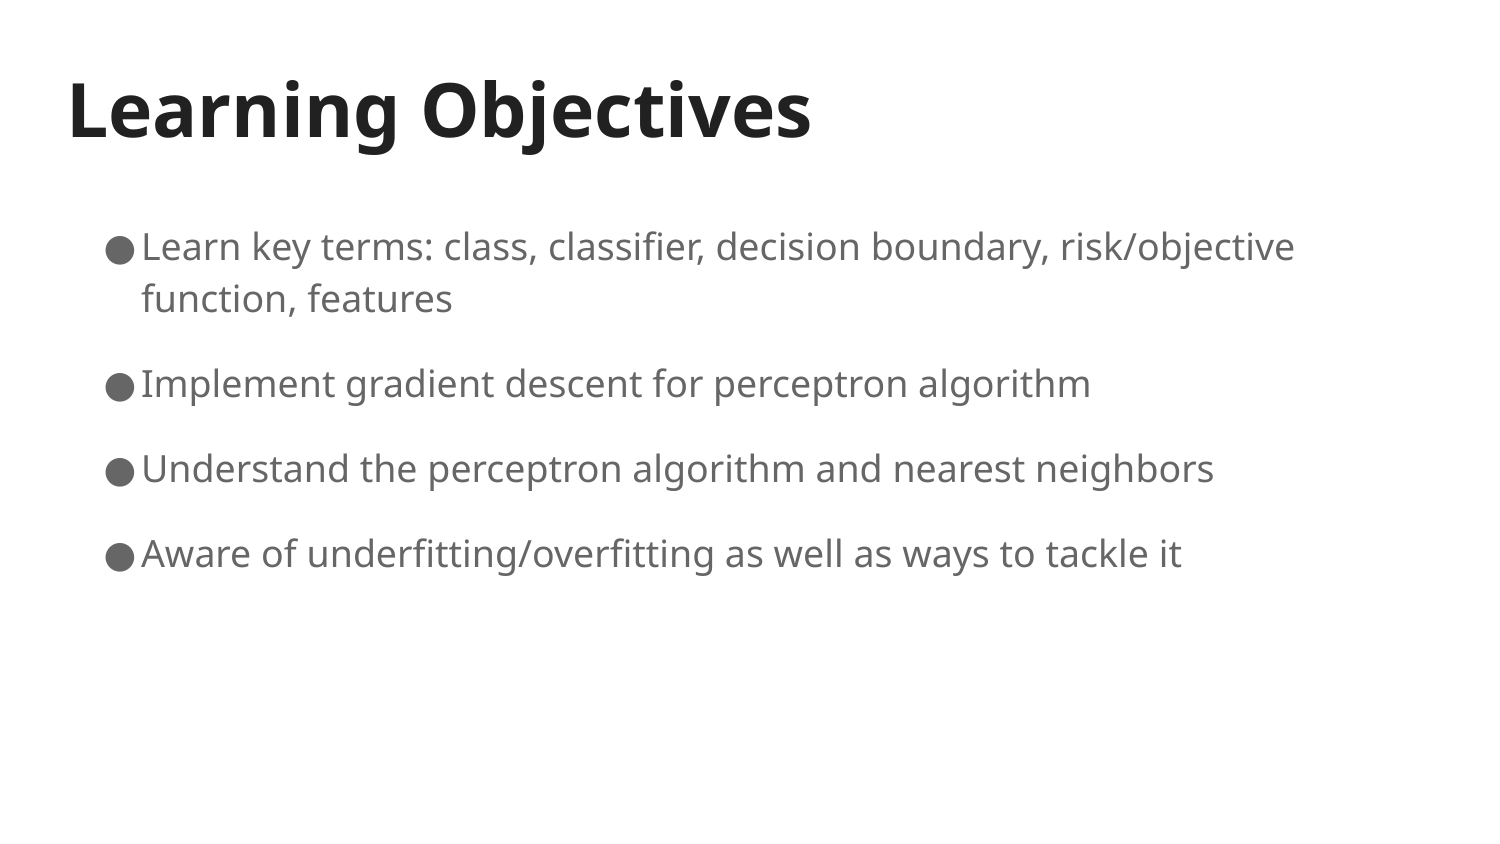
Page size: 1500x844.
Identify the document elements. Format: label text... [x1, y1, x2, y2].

title Learning Objectives [51, 48, 1449, 180]
list Learn key terms: class, classifier, decision boundary, risk/objective function, features Implement gradient descent for perceptron algorithm Understand the perceptron algorithm and nearest neighbors Aware of underfitting/overfitting as well as ways to tackle it [51, 201, 1449, 750]
